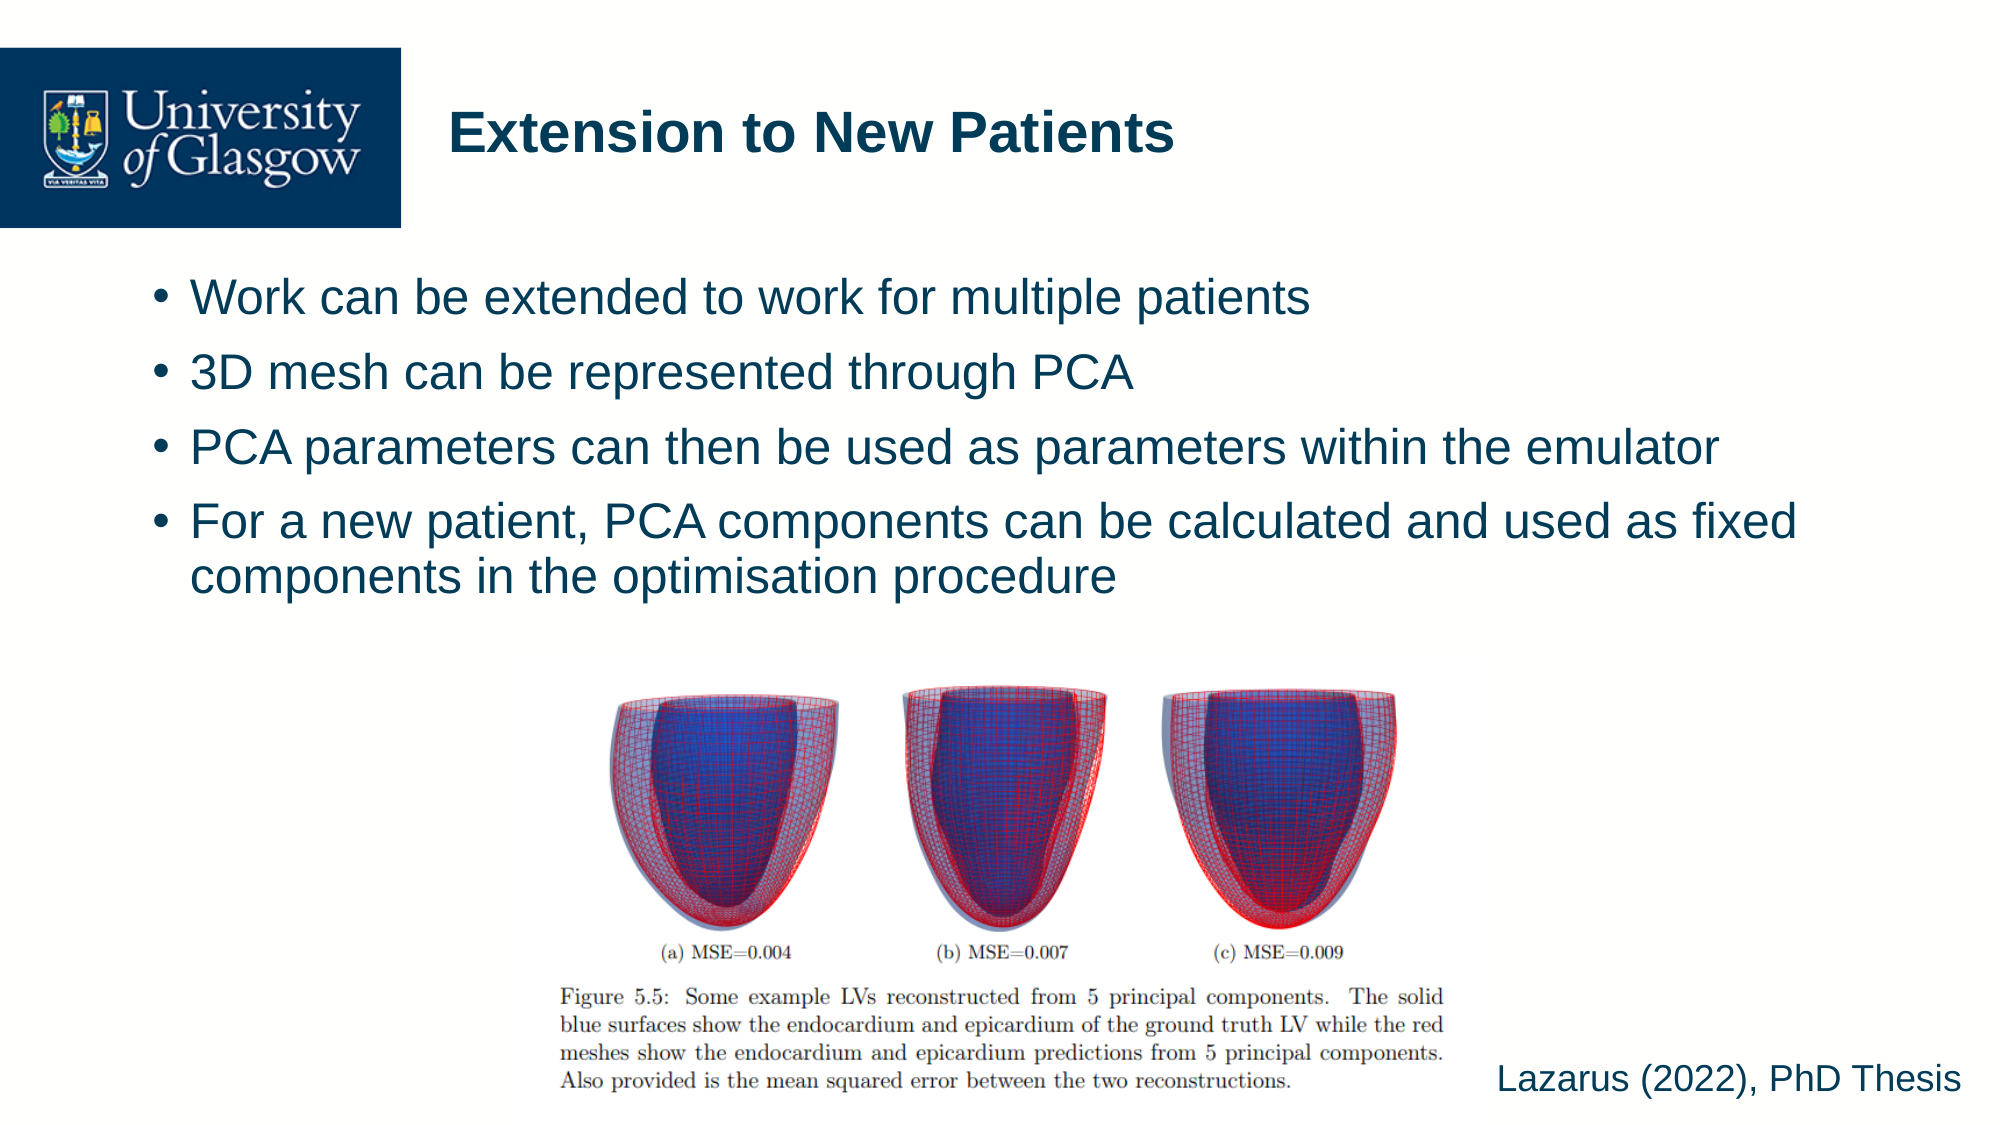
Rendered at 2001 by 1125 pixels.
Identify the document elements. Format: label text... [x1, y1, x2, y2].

text_box Lazarus (2022), PhD Thesis [1482, 1051, 2000, 1117]
title Extension to New Patients [433, 95, 1863, 187]
list Work can be extended to work for multiple patients 3D mesh can be represented through PCA PCA parameters can then be used as parameters within the emulator For a new patient, PCA components can be calculated and used as fixed components in the optimisation procedure [137, 263, 1883, 1014]
picture [0, 0, 2000, 1125]
